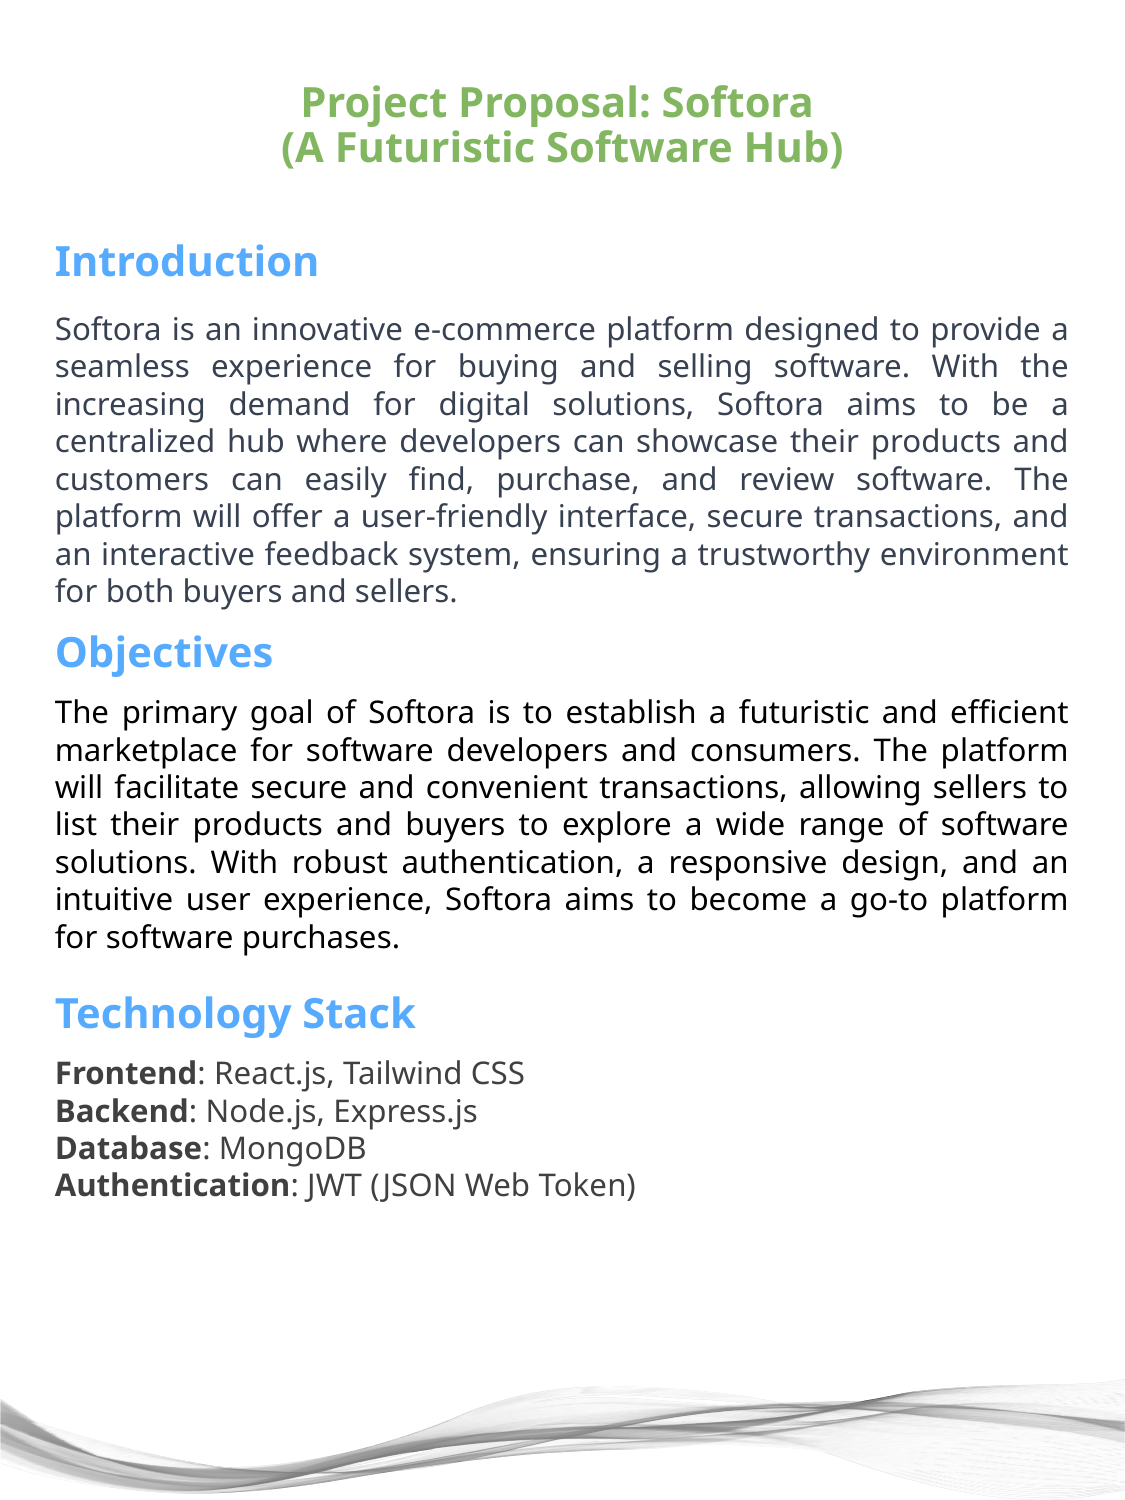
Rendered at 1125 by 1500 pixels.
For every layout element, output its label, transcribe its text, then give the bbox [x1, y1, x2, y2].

title Project Proposal: Softora (A Futuristic Software Hub) [0, 68, 1125, 185]
picture [0, 1379, 1125, 1500]
text_box Technology Stack Frontend: React.js, Tailwind CSS Backend: Node.js, Express.js Database: MongoDB Authentication: JWT (JSON Web Token) [40, 979, 1085, 1211]
text_box Introduction Softora is an innovative e-commerce platform designed to provide a seamless experience for buying and selling software. With the increasing demand for digital solutions, Softora aims to be a centralized hub where developers can showcase their products and customers can easily find, purchase, and review software. The platform will offer a user-friendly interface, secure transactions, and an interactive feedback system, ensuring a trustworthy environment for both buyers and sellers. [40, 226, 1085, 618]
text_box Objectives The primary goal of Softora is to establish a futuristic and efficient marketplace for software developers and consumers. The platform will facilitate secure and convenient transactions, allowing sellers to list their products and buyers to explore a wide range of software solutions. With robust authentication, a responsive design, and an intuitive user experience, Softora aims to become a go-to platform for software purchases. [40, 618, 1085, 962]
